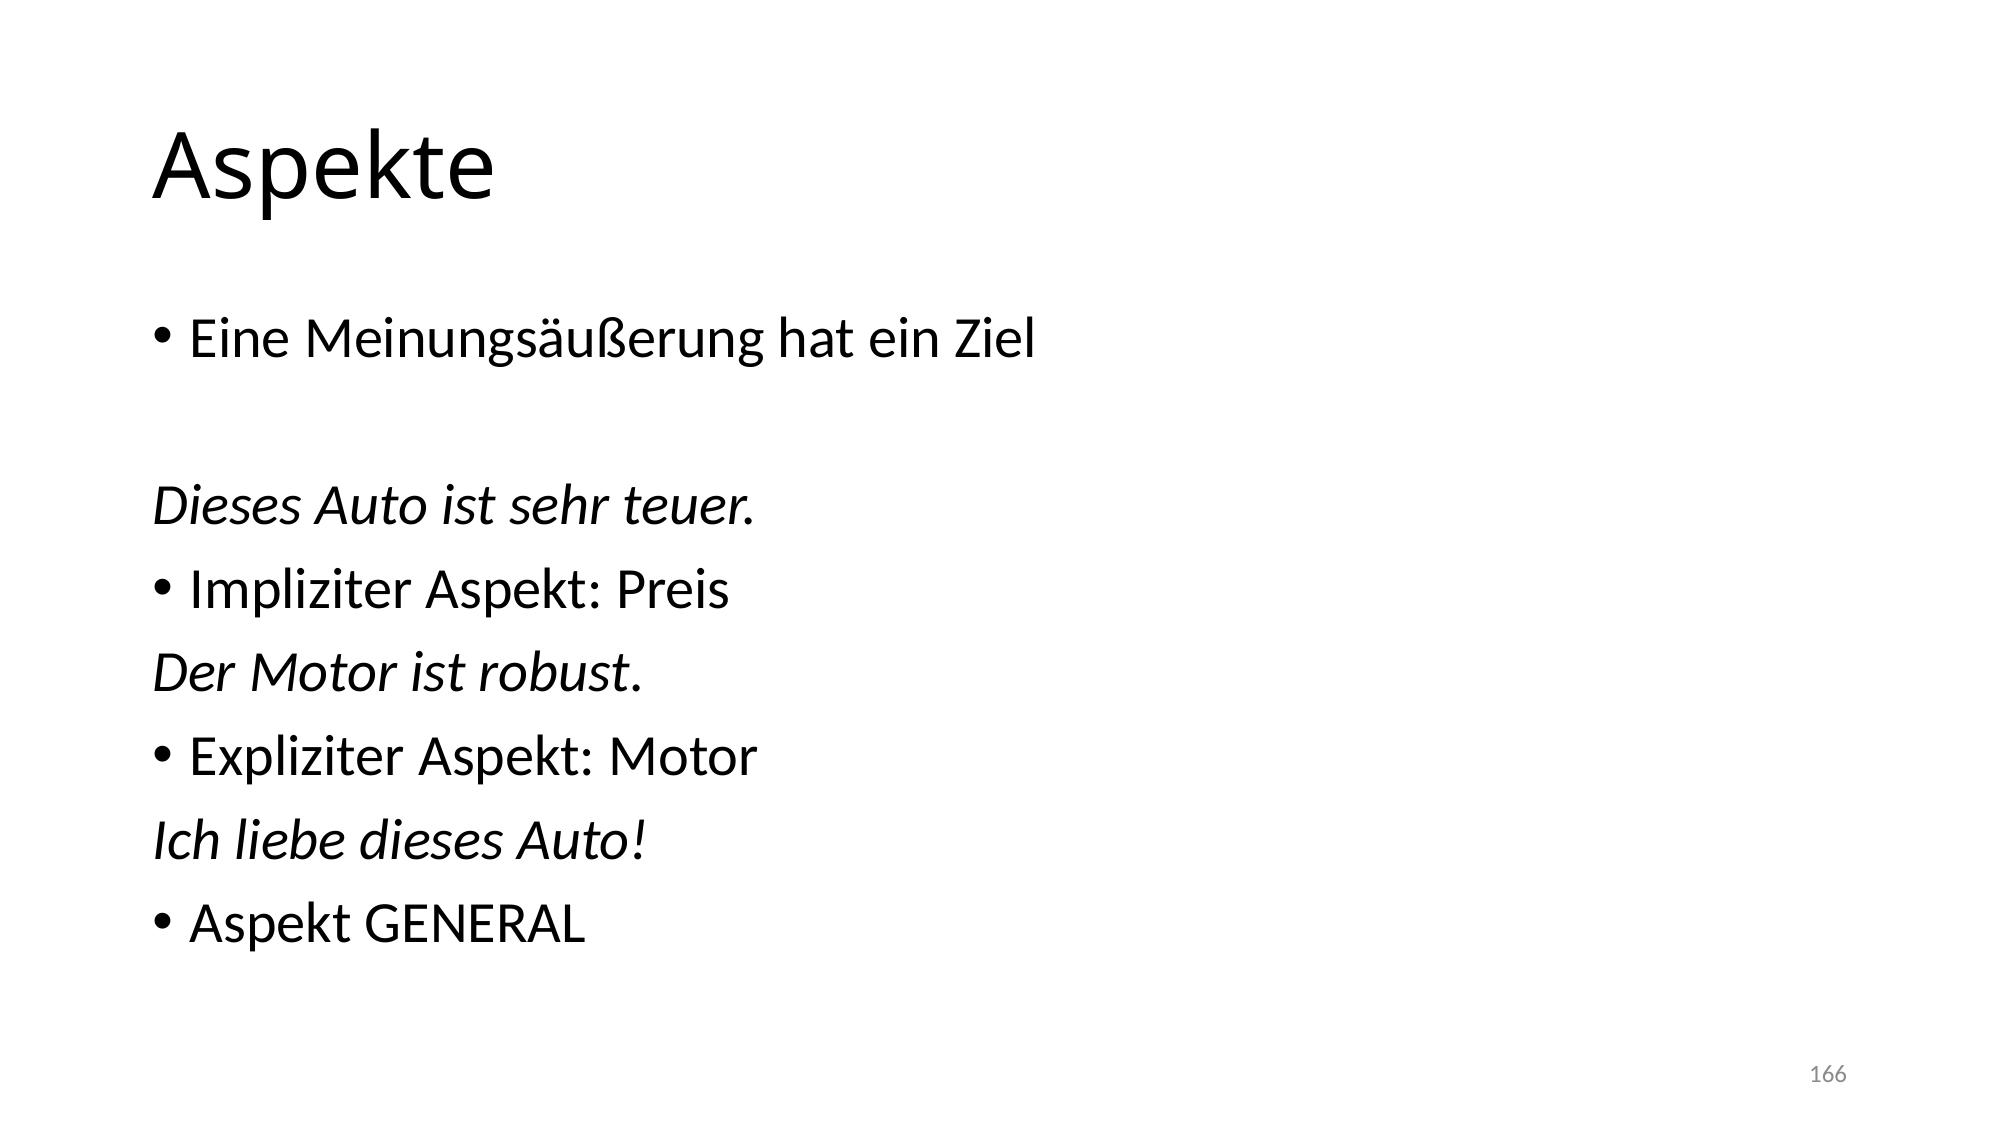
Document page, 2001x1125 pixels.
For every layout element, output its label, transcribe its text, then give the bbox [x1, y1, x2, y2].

title Aspekte [137, 59, 1863, 278]
slide_number 166 [1412, 1042, 1863, 1103]
list Eine Meinungsäußerung hat ein Ziel Dieses Auto ist sehr teuer. Impliziter Aspekt: Preis Der Motor ist robust. Expliziter Aspekt: Motor Ich liebe dieses Auto! Aspekt GENERAL [137, 299, 1863, 1014]
